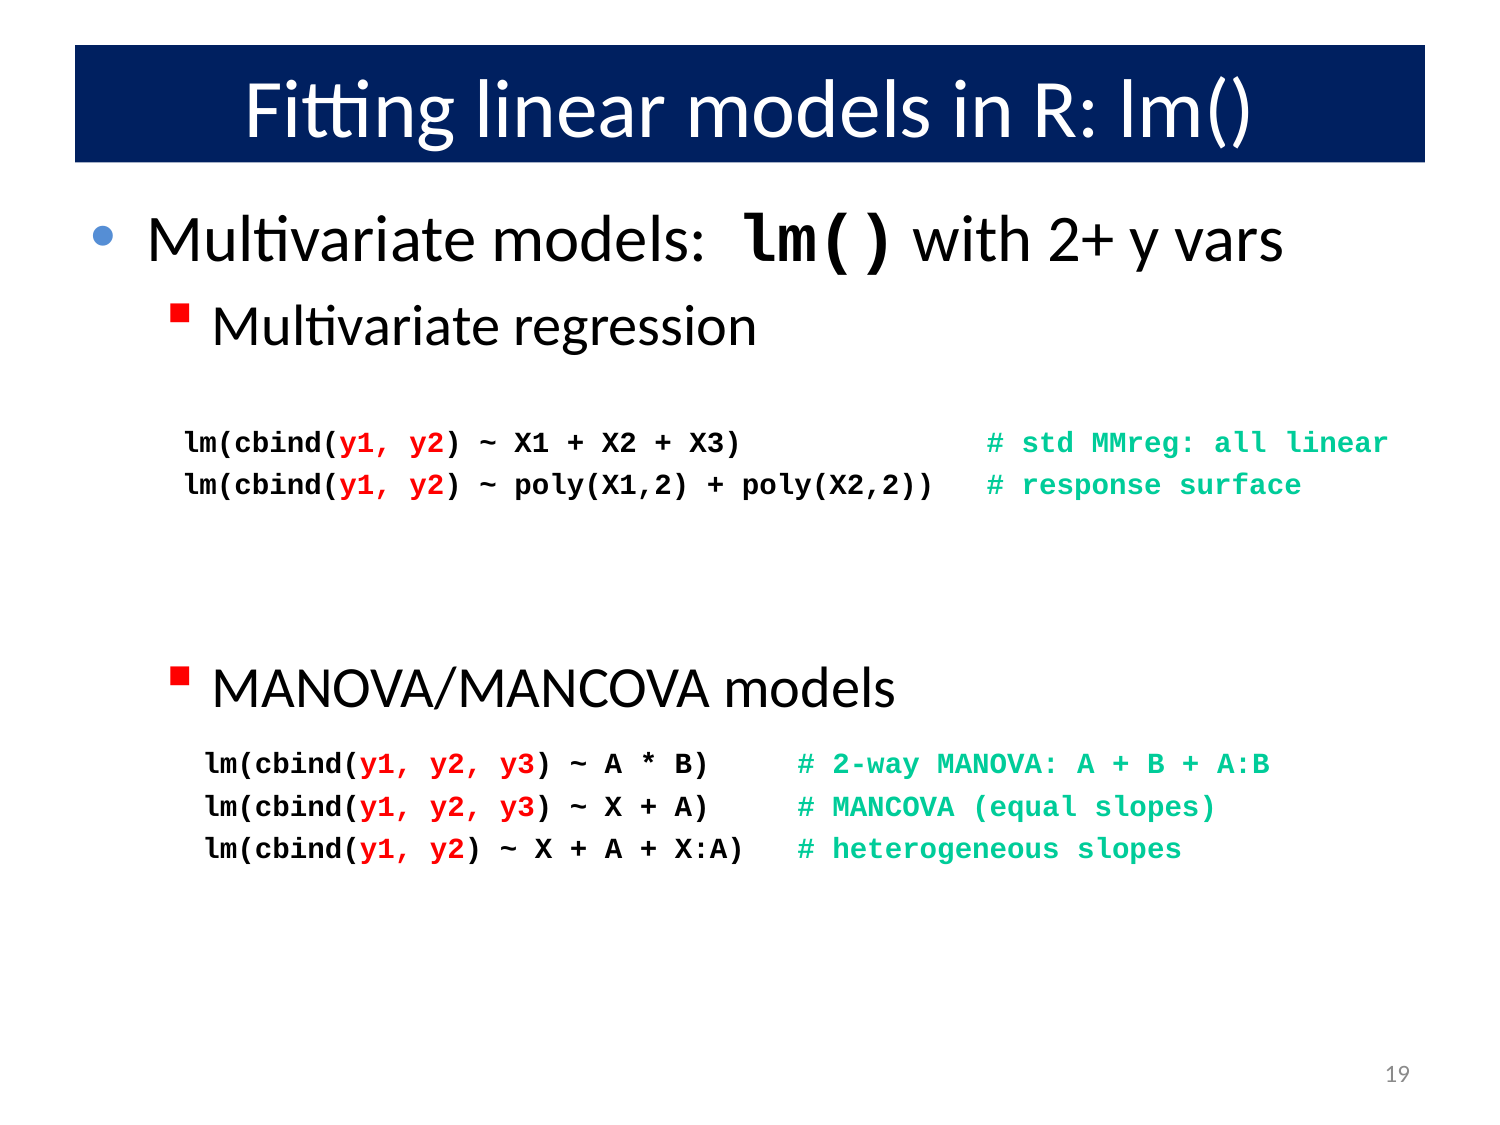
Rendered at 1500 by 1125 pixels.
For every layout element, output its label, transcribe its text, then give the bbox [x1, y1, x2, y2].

title Fitting linear models in R: lm() [75, 45, 1425, 163]
list Multivariate models: lm() with 2+ y vars Multivariate regression MANOVA/MANCOVA models [75, 187, 1425, 1038]
slide_number 19 [1074, 1042, 1425, 1103]
text_box lm(cbind(y1, y2) ~ X1 + X2 + X3) # std MMreg: all linear lm(cbind(y1, y2) ~ poly(X1,2) + poly(X2,2)) # response surface [167, 415, 1430, 508]
text_box lm(cbind(y1, y2, y3) ~ A * B) # 2-way MANOVA: A + B + A:B lm(cbind(y1, y2, y3) ~ X + A) # MANCOVA (equal slopes) lm(cbind(y1, y2) ~ X + A + X:A) # heterogeneous slopes [187, 737, 1288, 872]
